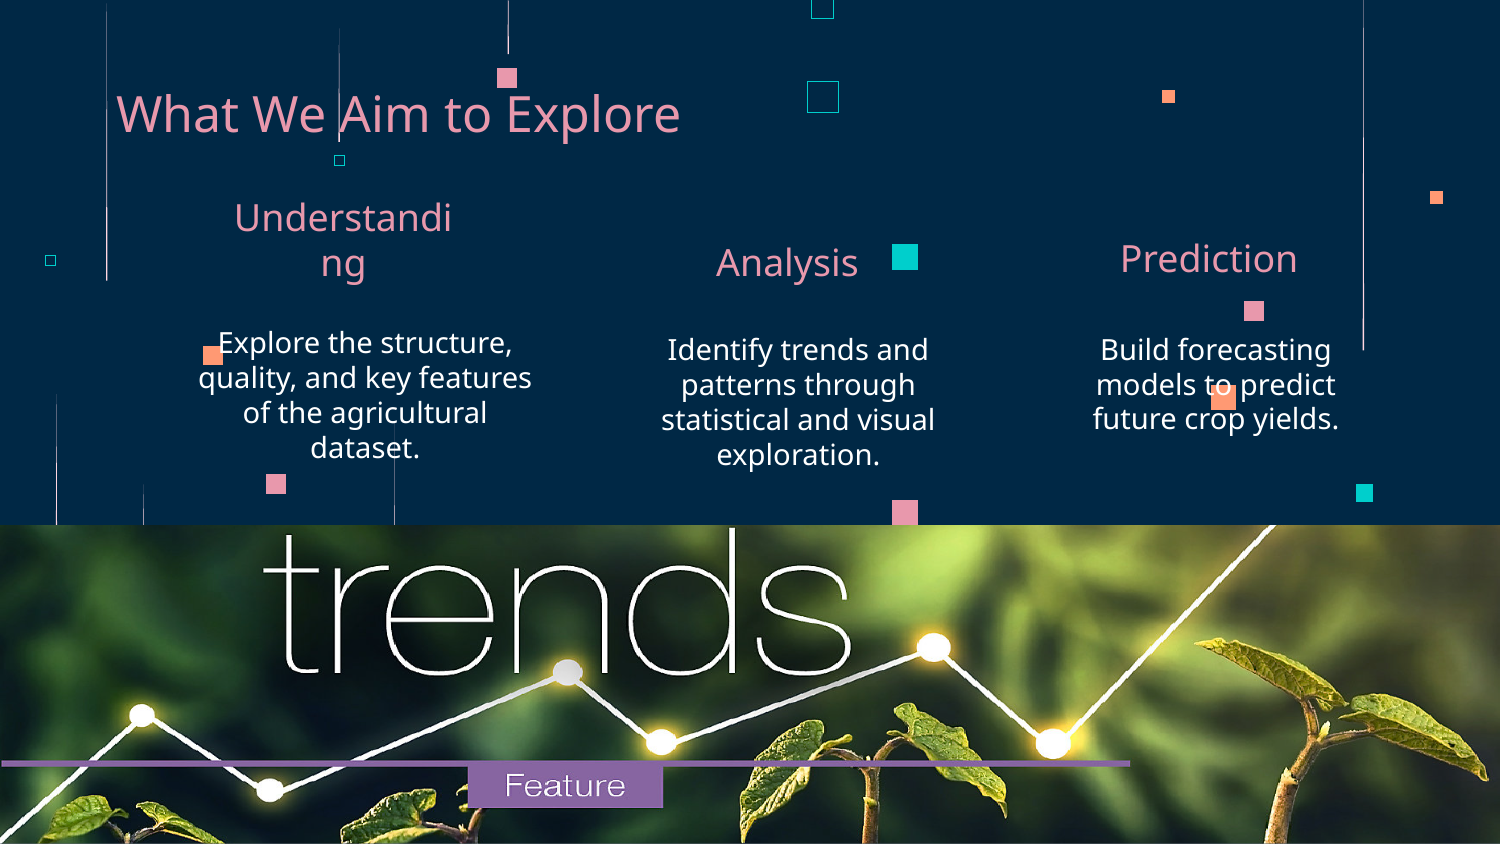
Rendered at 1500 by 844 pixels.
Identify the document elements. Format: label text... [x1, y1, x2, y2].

text_box [892, 499, 918, 523]
title Analysis [668, 252, 907, 299]
title Prediction [1090, 248, 1329, 296]
title Understanding [209, 252, 478, 299]
text_box [892, 244, 918, 271]
picture [0, 525, 1500, 844]
text_box Build forecasting models to predict future crop yields. [1035, 316, 1397, 460]
subtitle Explore the structure, quality, and key features of the agricultural dataset. [169, 309, 562, 433]
title What We Aim to Explore [101, 67, 968, 163]
subtitle Identify trends and patterns through statistical and visual exploration. [602, 316, 995, 422]
